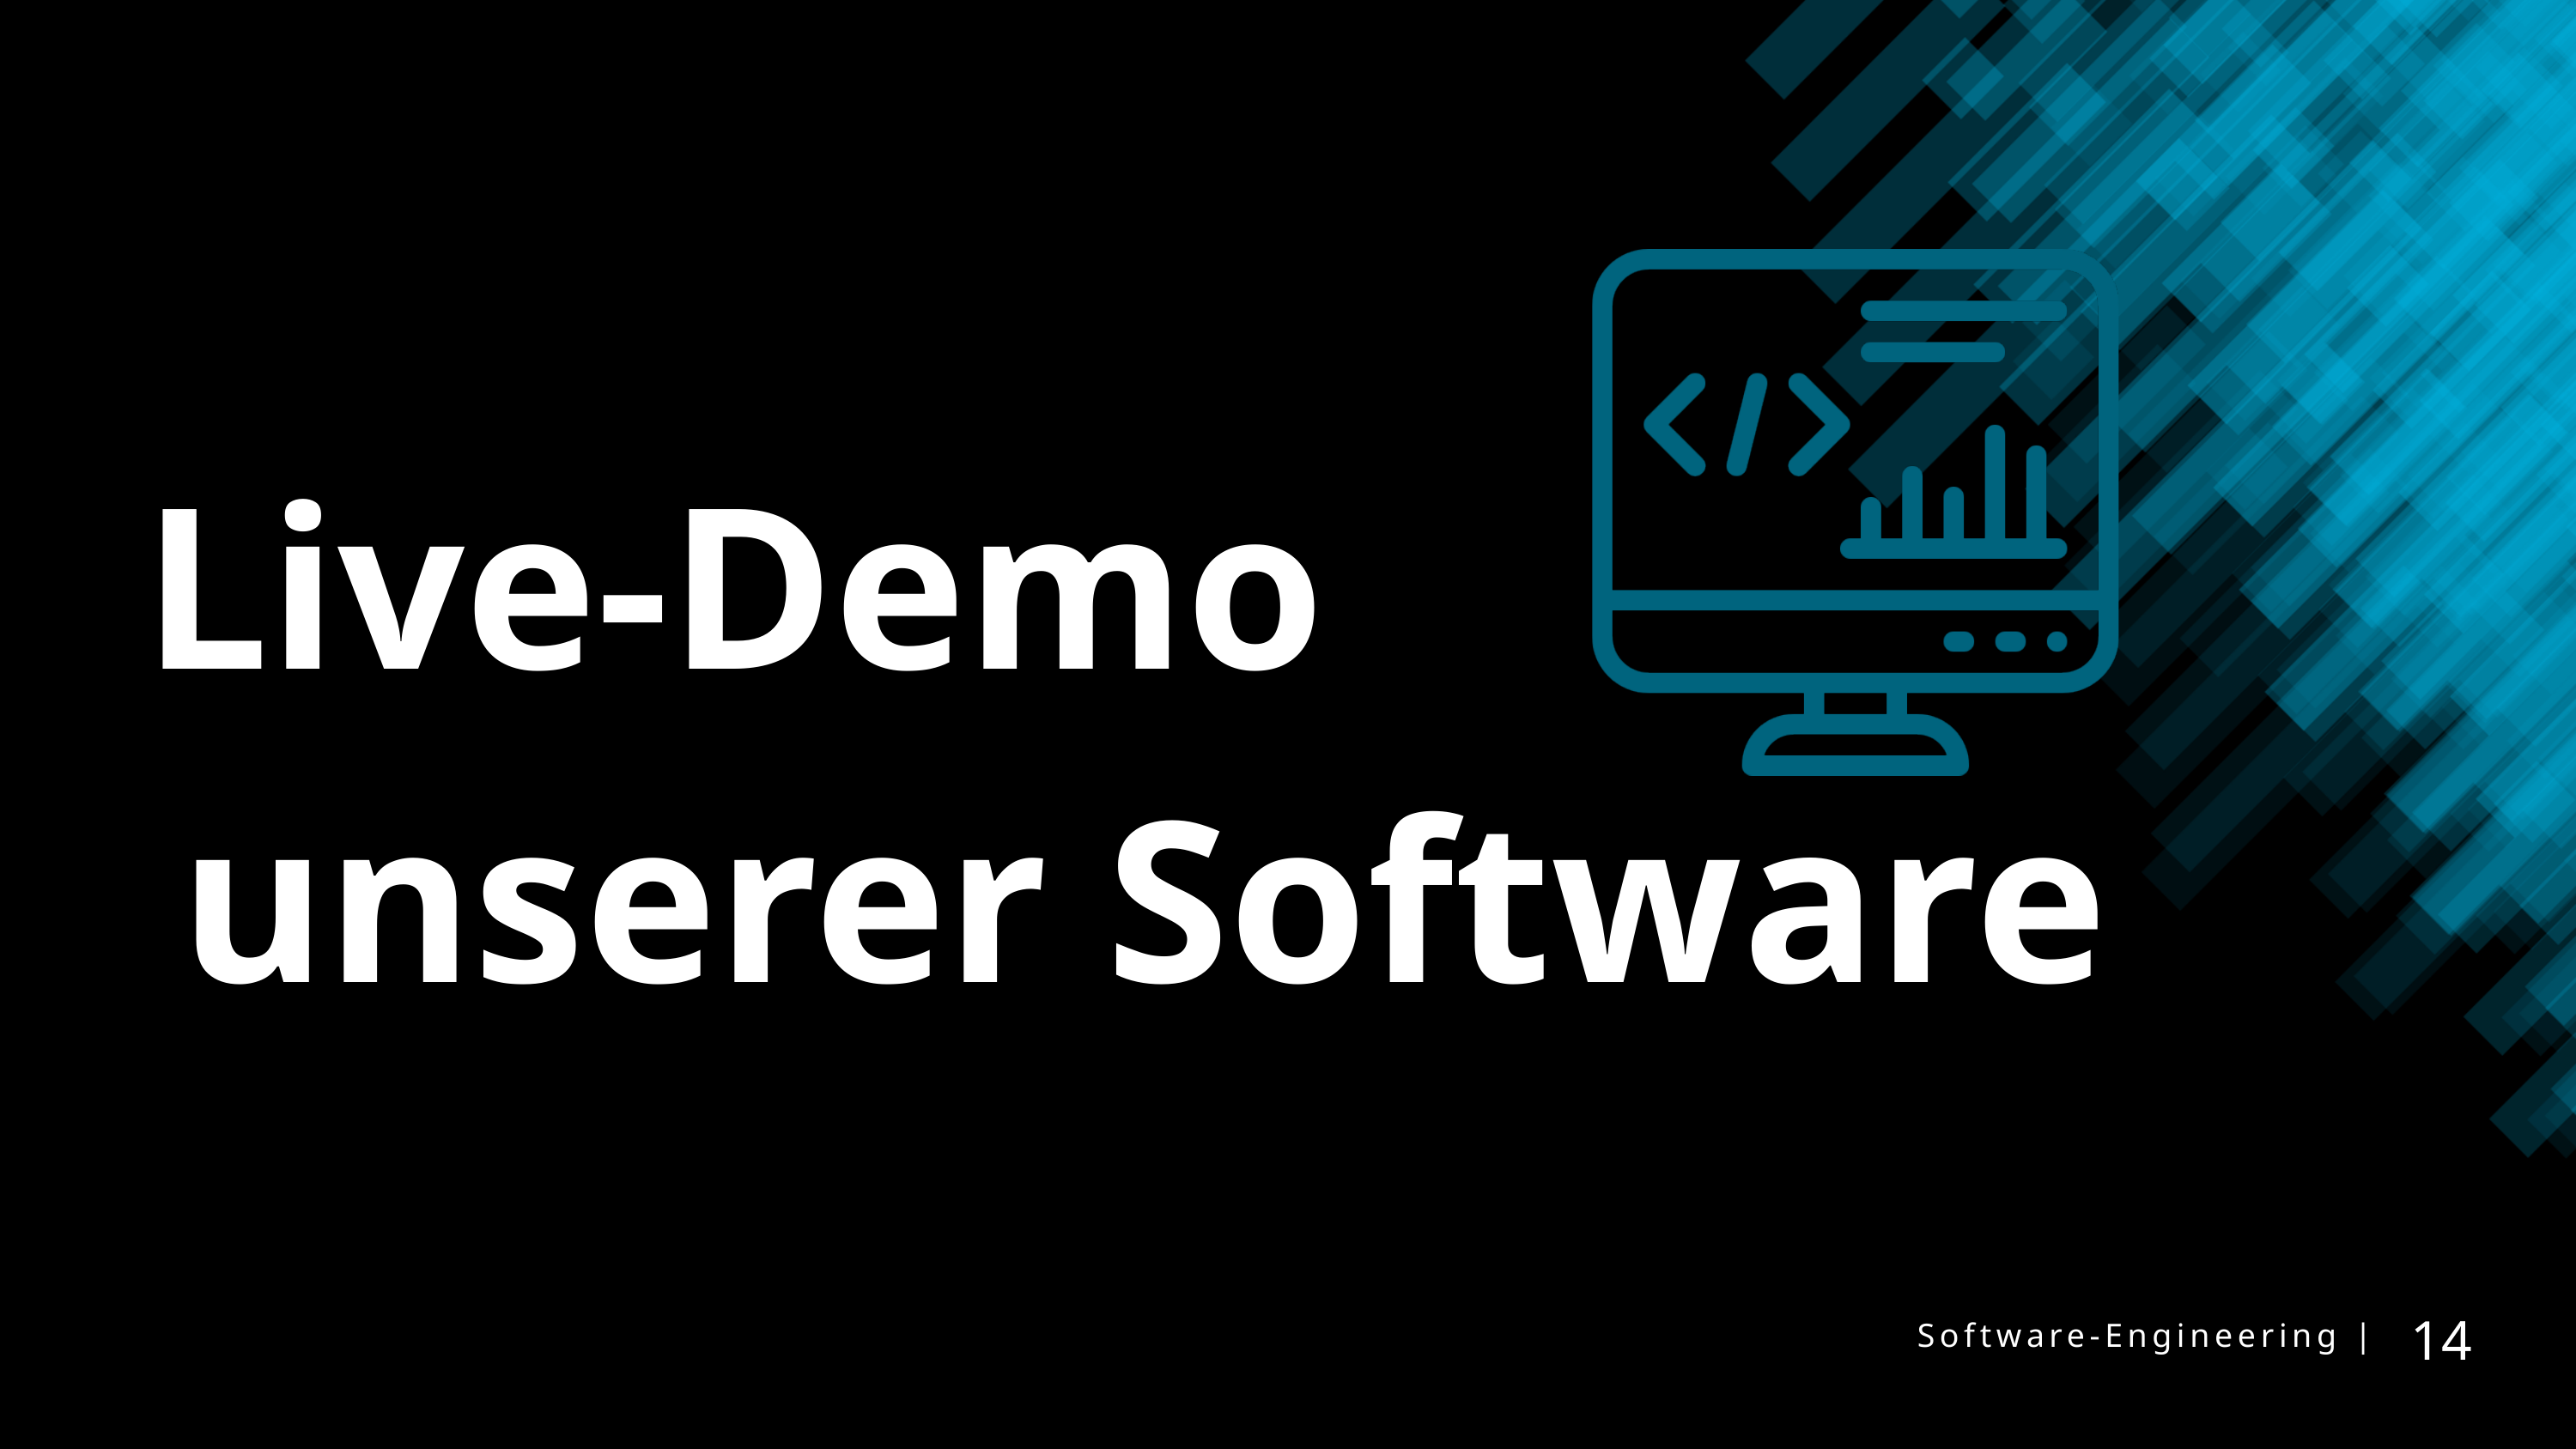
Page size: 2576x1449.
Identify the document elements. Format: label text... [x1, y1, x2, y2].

text_box [0, 0, 2576, 1449]
text_box 14 [2411, 1295, 2473, 1371]
text_box Live-Demo unserer Software [143, 400, 2145, 1028]
text_box [1592, 249, 2119, 400]
text_box Software-Engineering | [1899, 1308, 2391, 1354]
